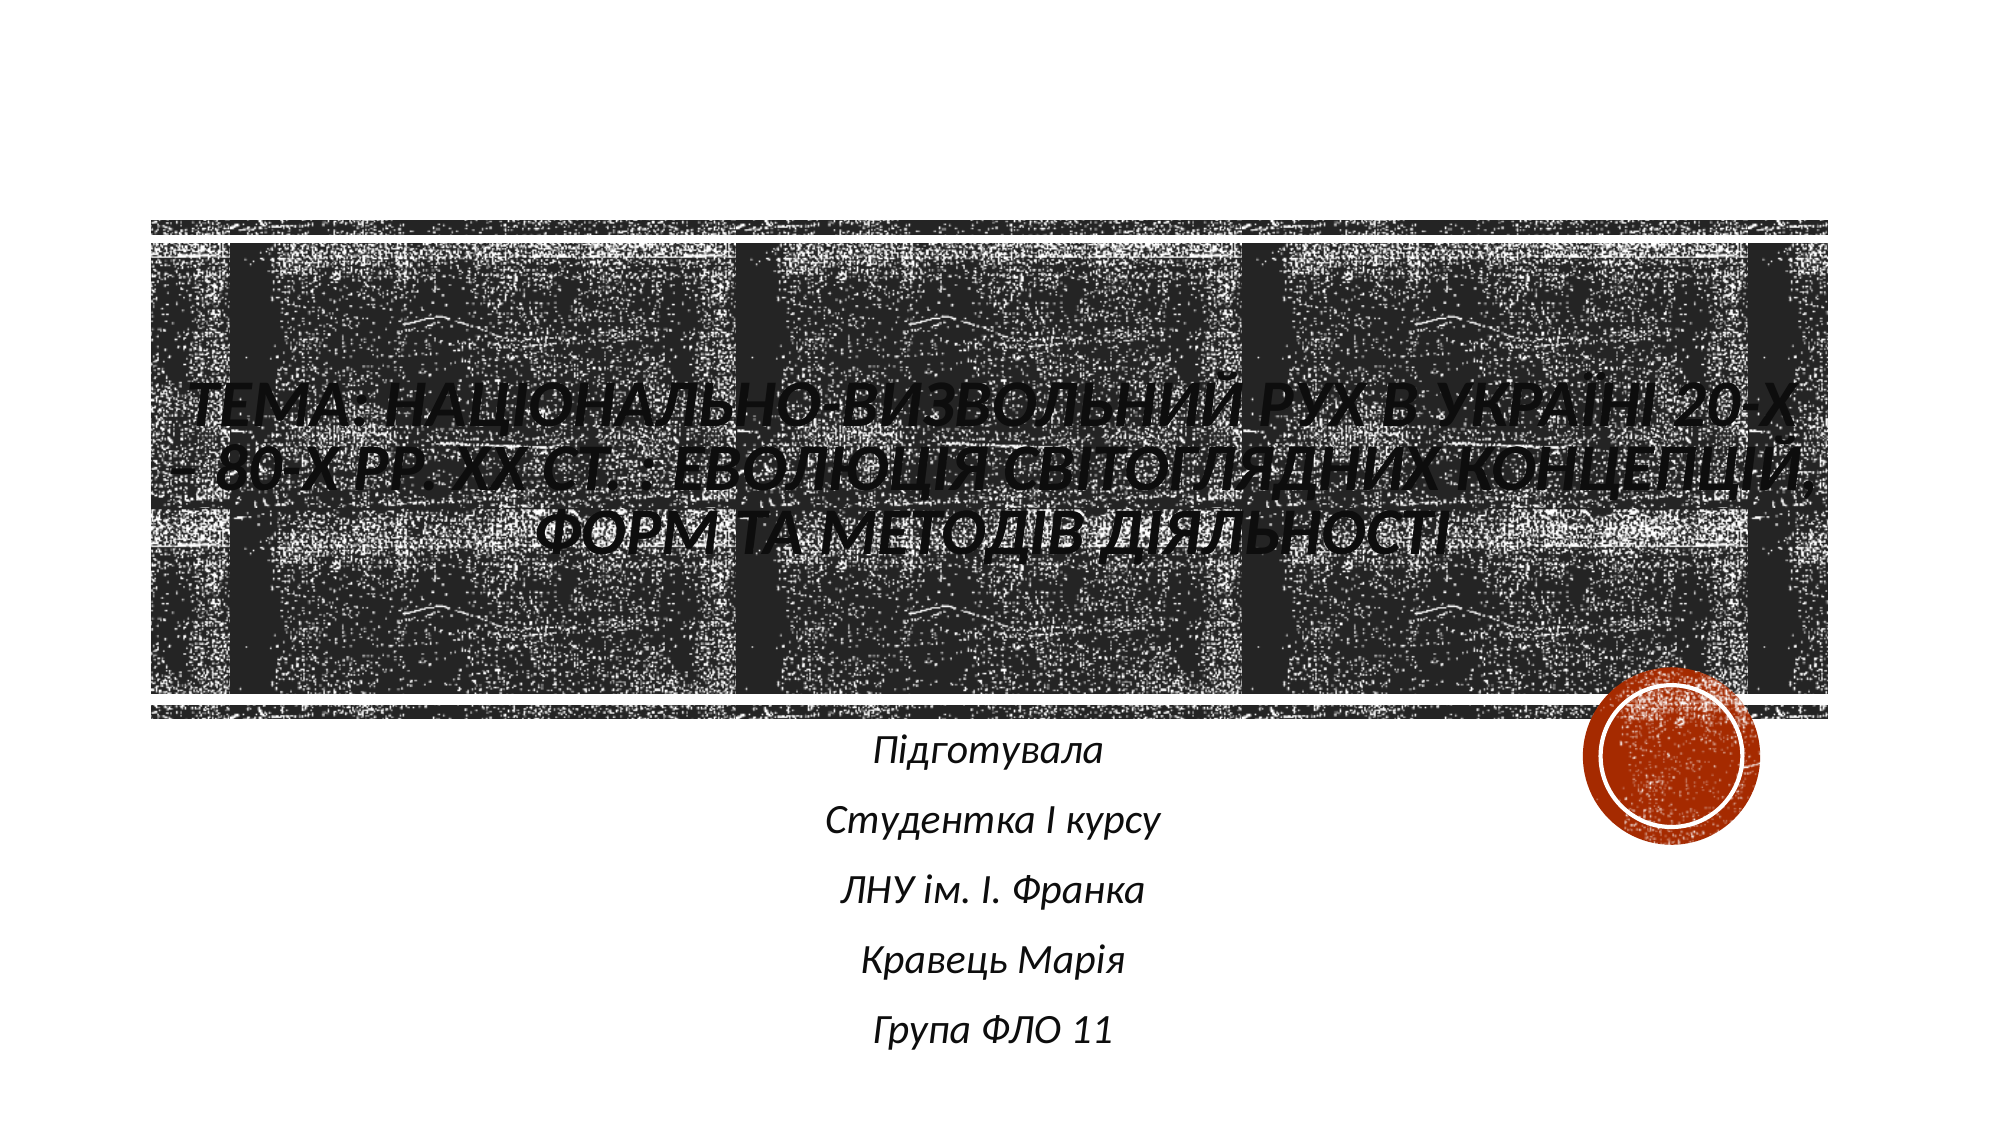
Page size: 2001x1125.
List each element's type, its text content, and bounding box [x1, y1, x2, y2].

title Тема: Національно-визвольний рух в Україні 20-х – 80-х рр. ХХ ст. : еволюція світоглядних концепцій, форм та методів діяльності [150, 221, 1836, 720]
subtitle Підготувала Студентка І курсу ЛНУ ім. І. Франка Кравець Марія Група ФЛО 11 [150, 720, 1836, 1089]
